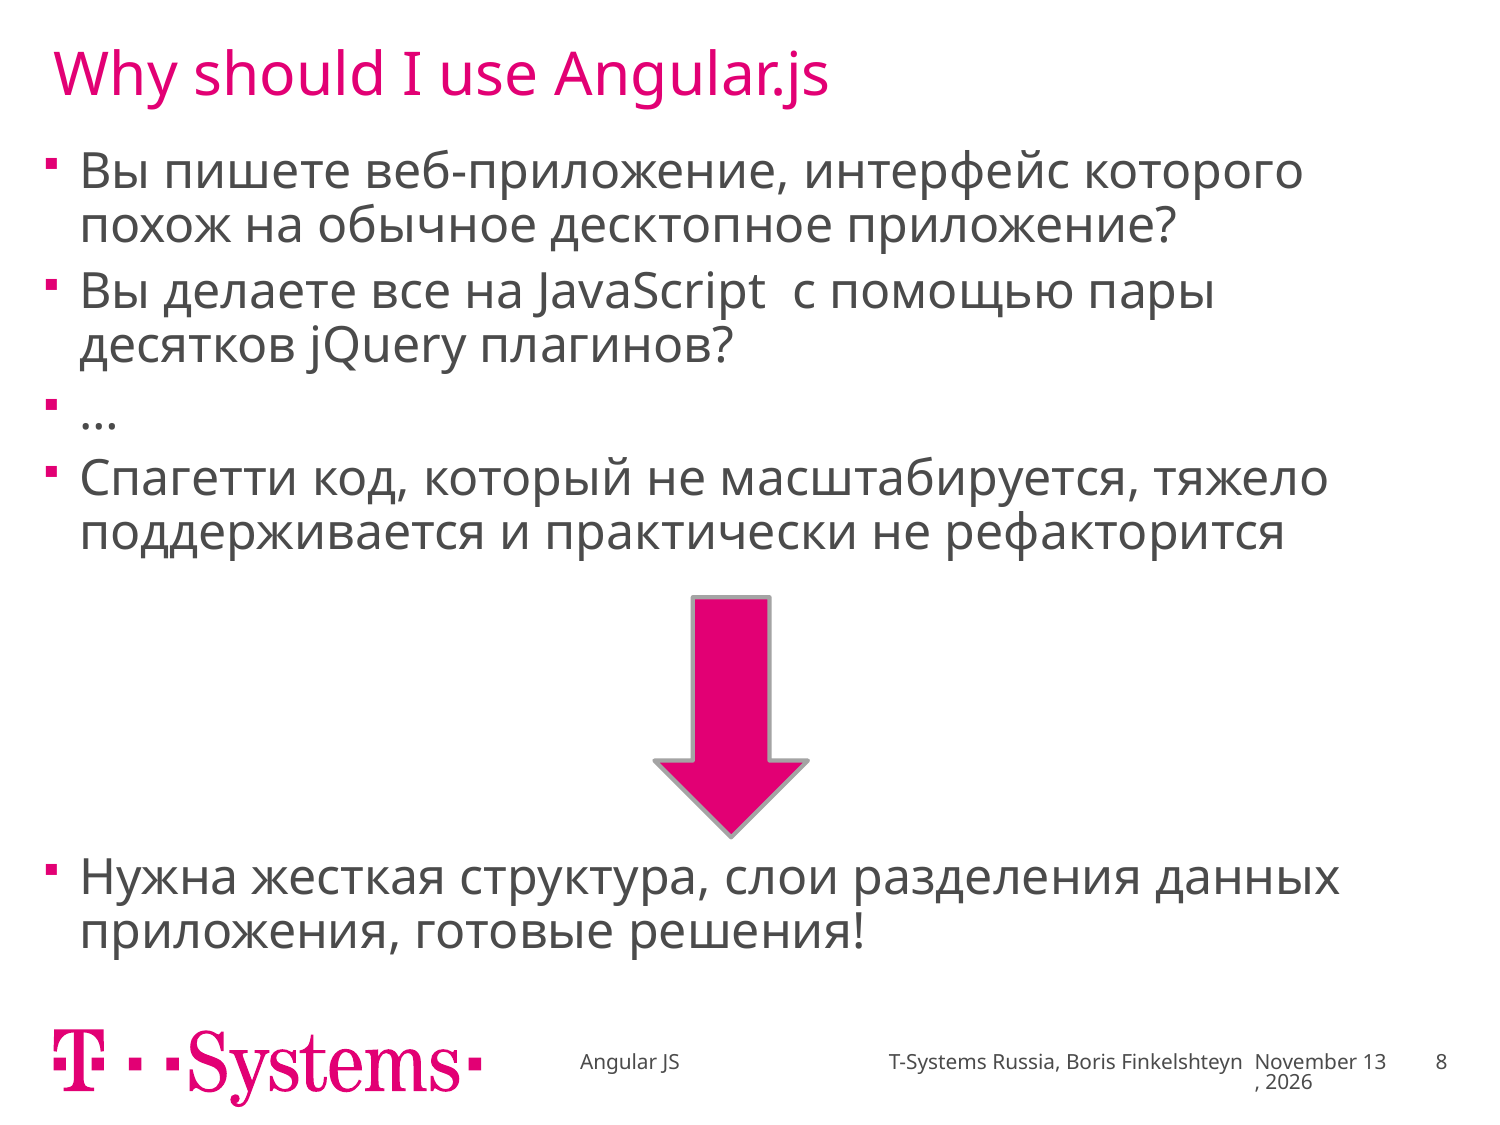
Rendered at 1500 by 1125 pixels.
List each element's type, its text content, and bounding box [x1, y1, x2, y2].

footer Angular JS T-Systems Russia, Boris Finkelshteyn [567, 1038, 1244, 1087]
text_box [567, 636, 809, 798]
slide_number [1254, 1038, 1389, 1087]
title Why should I use Angular.js [53, 43, 1447, 132]
slide_number 8 [1399, 1038, 1448, 1087]
text_box Вы пишете веб-приложение, интерфейс которого похож на обычное десктопное приложение? Вы делаете все на JavaScript с помощью пары десятков jQuery плагинов? … Спагетти код, который не масштабируется, тяжело поддерживается и практически не рефакторится [28, 137, 1436, 626]
text_box Нужна жесткая структура, слои разделения данных приложения, готовые решения! [28, 843, 1436, 1025]
